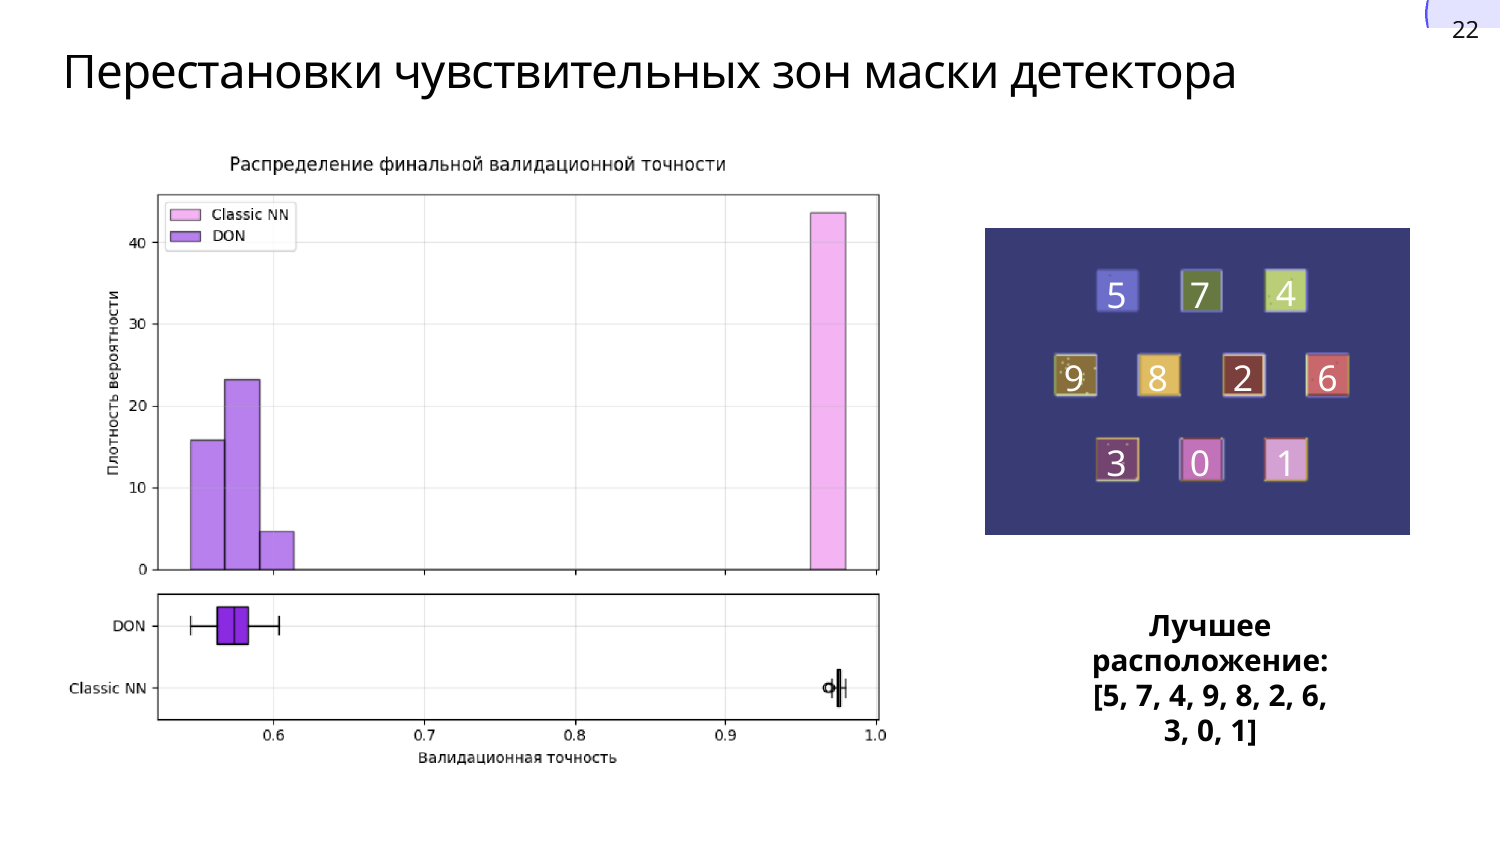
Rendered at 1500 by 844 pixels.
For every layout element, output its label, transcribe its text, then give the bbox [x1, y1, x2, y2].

picture [1424, 0, 1500, 28]
picture [58, 145, 897, 776]
picture [985, 228, 1410, 535]
text_box Перестановки чувствительных зон маски детектора [62, 43, 1333, 100]
text_box 22 [1439, 28, 1492, 44]
text_box Лучшее расположение: [5, 7, 4, 9, 8, 2, 6, 3, 0, 1] [1081, 603, 1339, 751]
